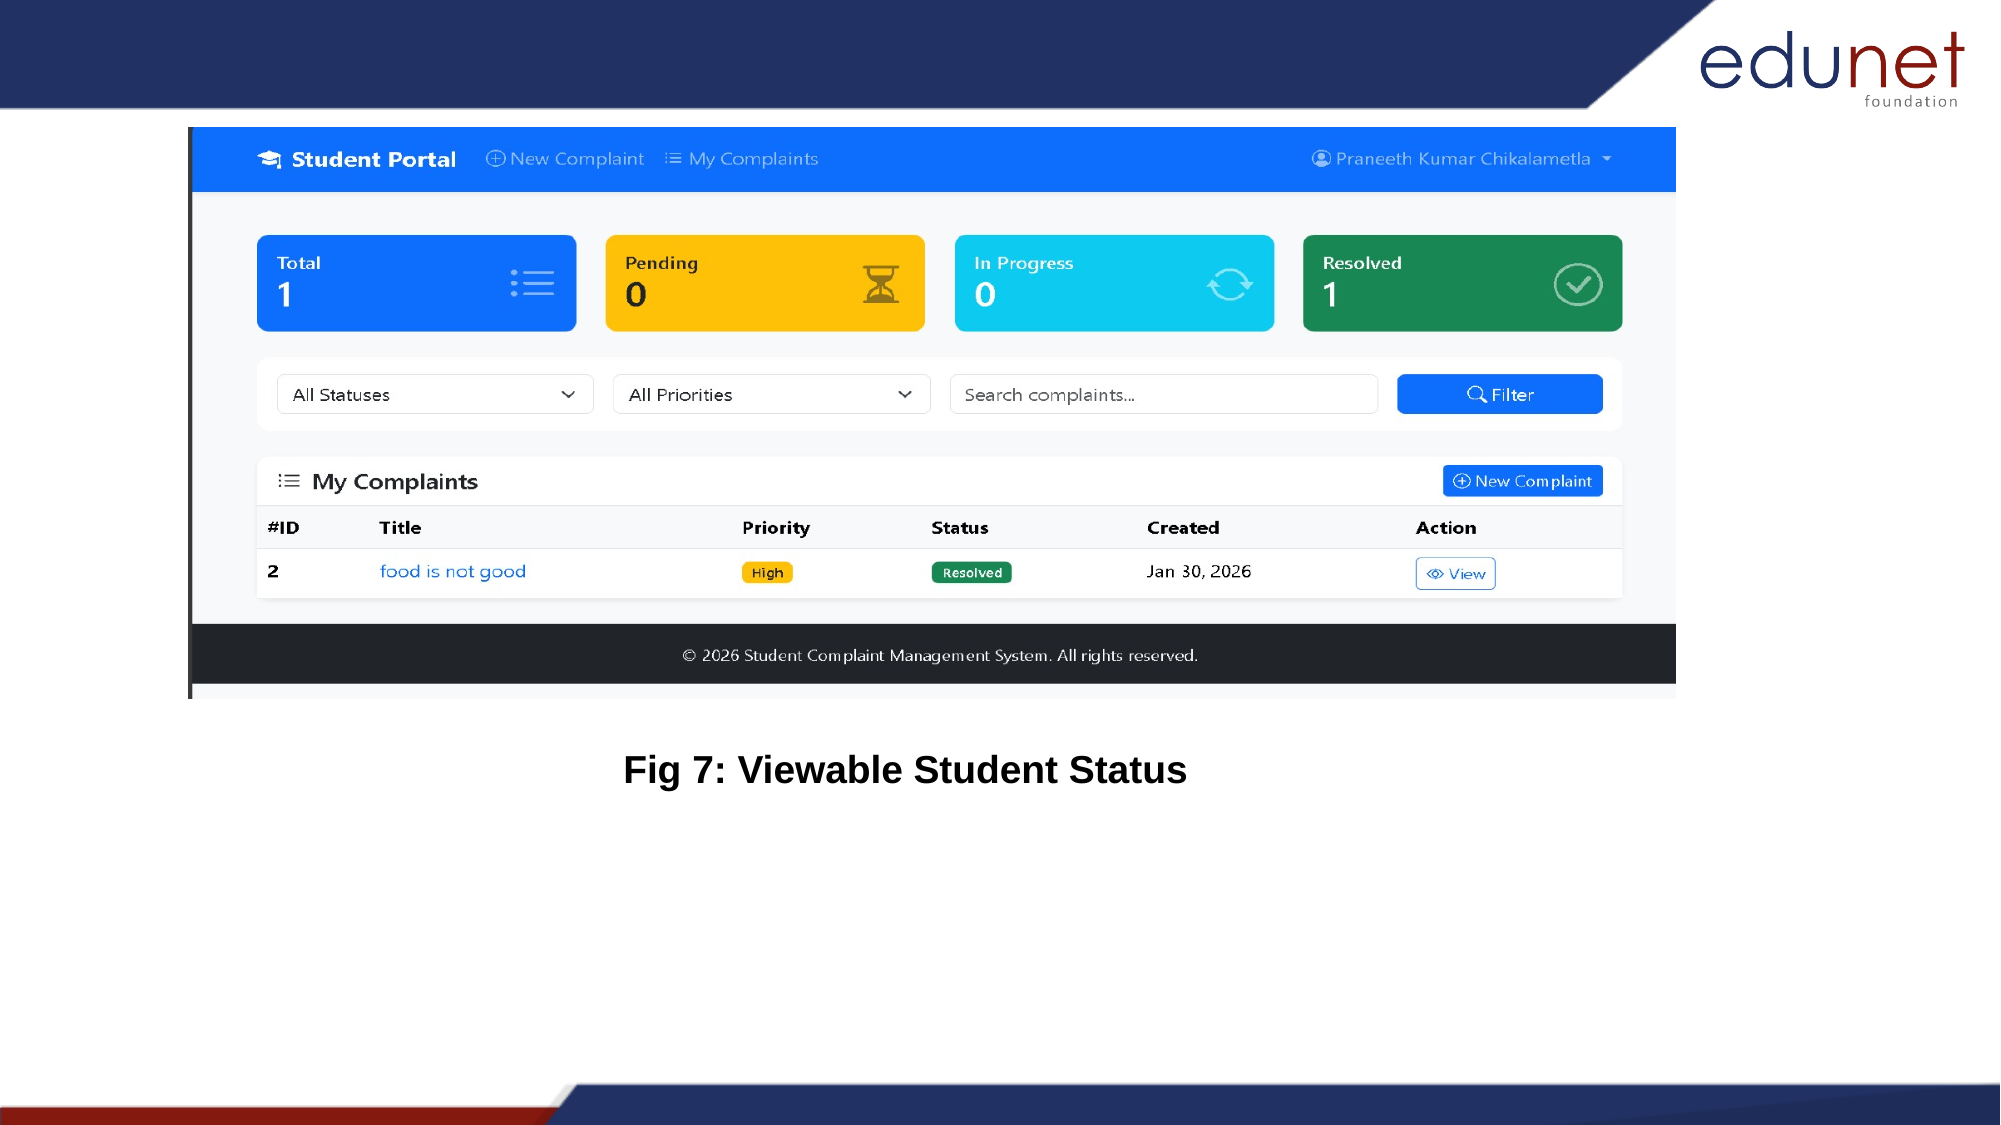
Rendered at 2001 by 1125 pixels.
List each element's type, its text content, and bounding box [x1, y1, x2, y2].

text_box Fig 7: Viewable Student Status [608, 737, 1721, 799]
picture [188, 127, 1676, 699]
picture [0, 1070, 2000, 1125]
picture [0, 0, 1977, 117]
